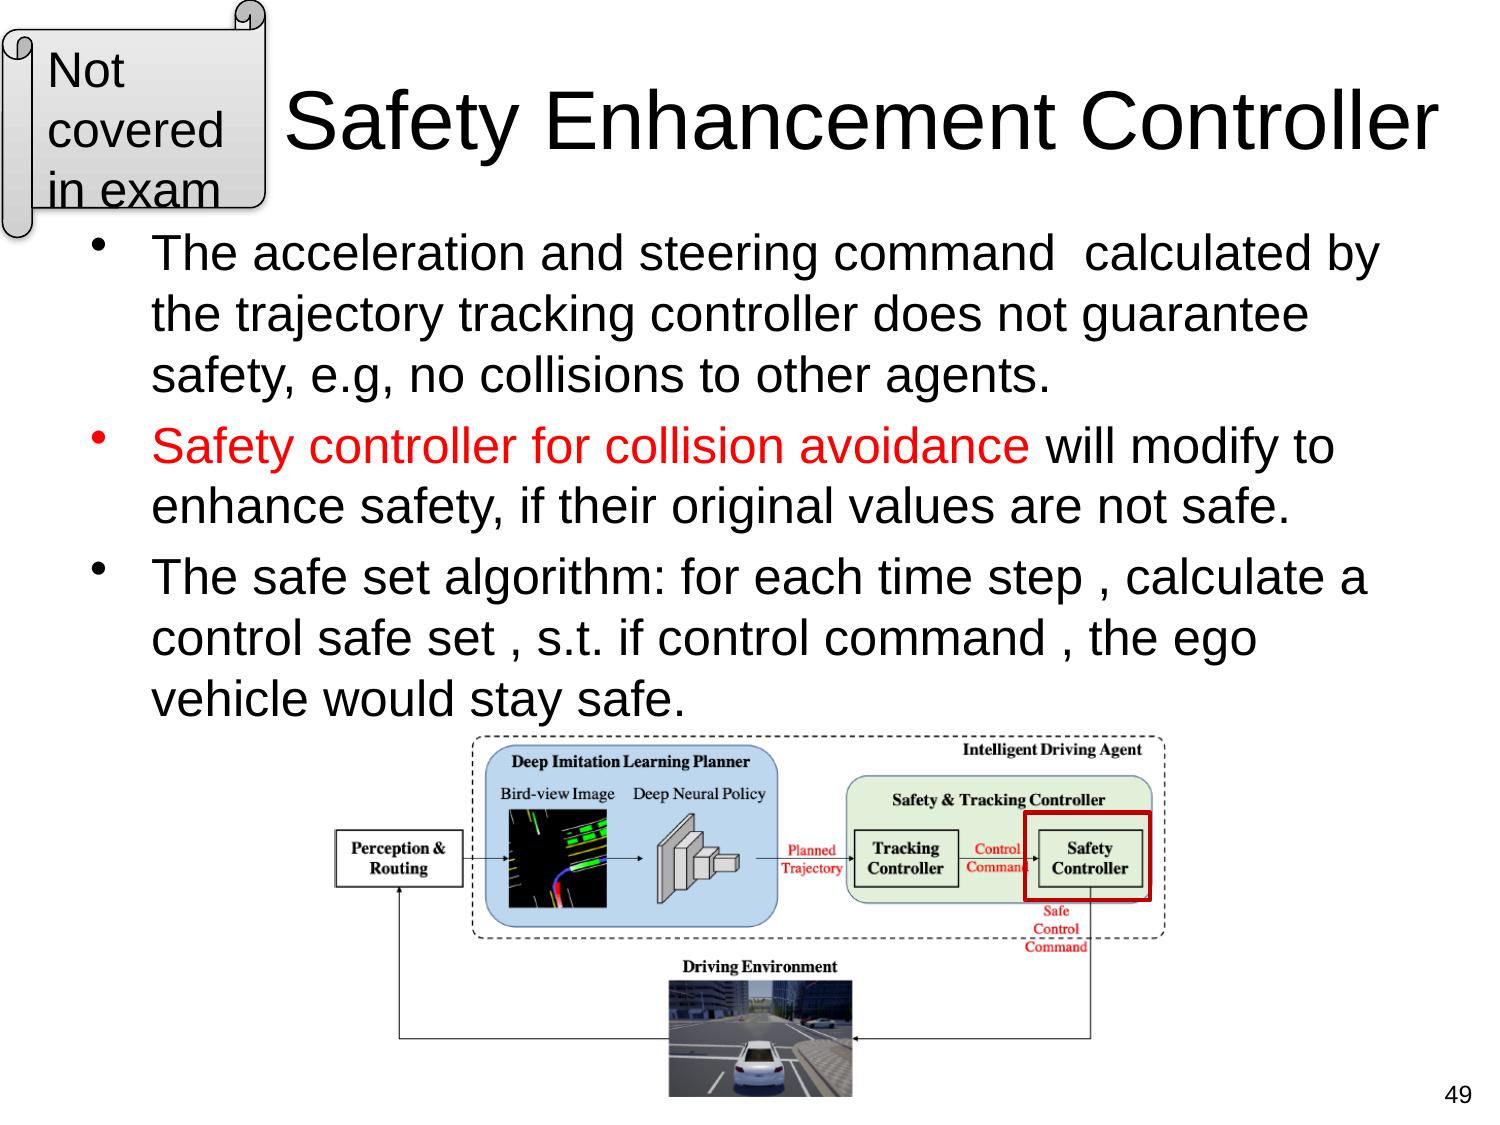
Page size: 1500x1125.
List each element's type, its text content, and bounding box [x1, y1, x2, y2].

slide_number 49 [1137, 1070, 1488, 1112]
text_box Not covered in exam [1, 0, 266, 239]
title Safety Enhancement Controller [271, 44, 1476, 188]
picture [333, 727, 1167, 1098]
